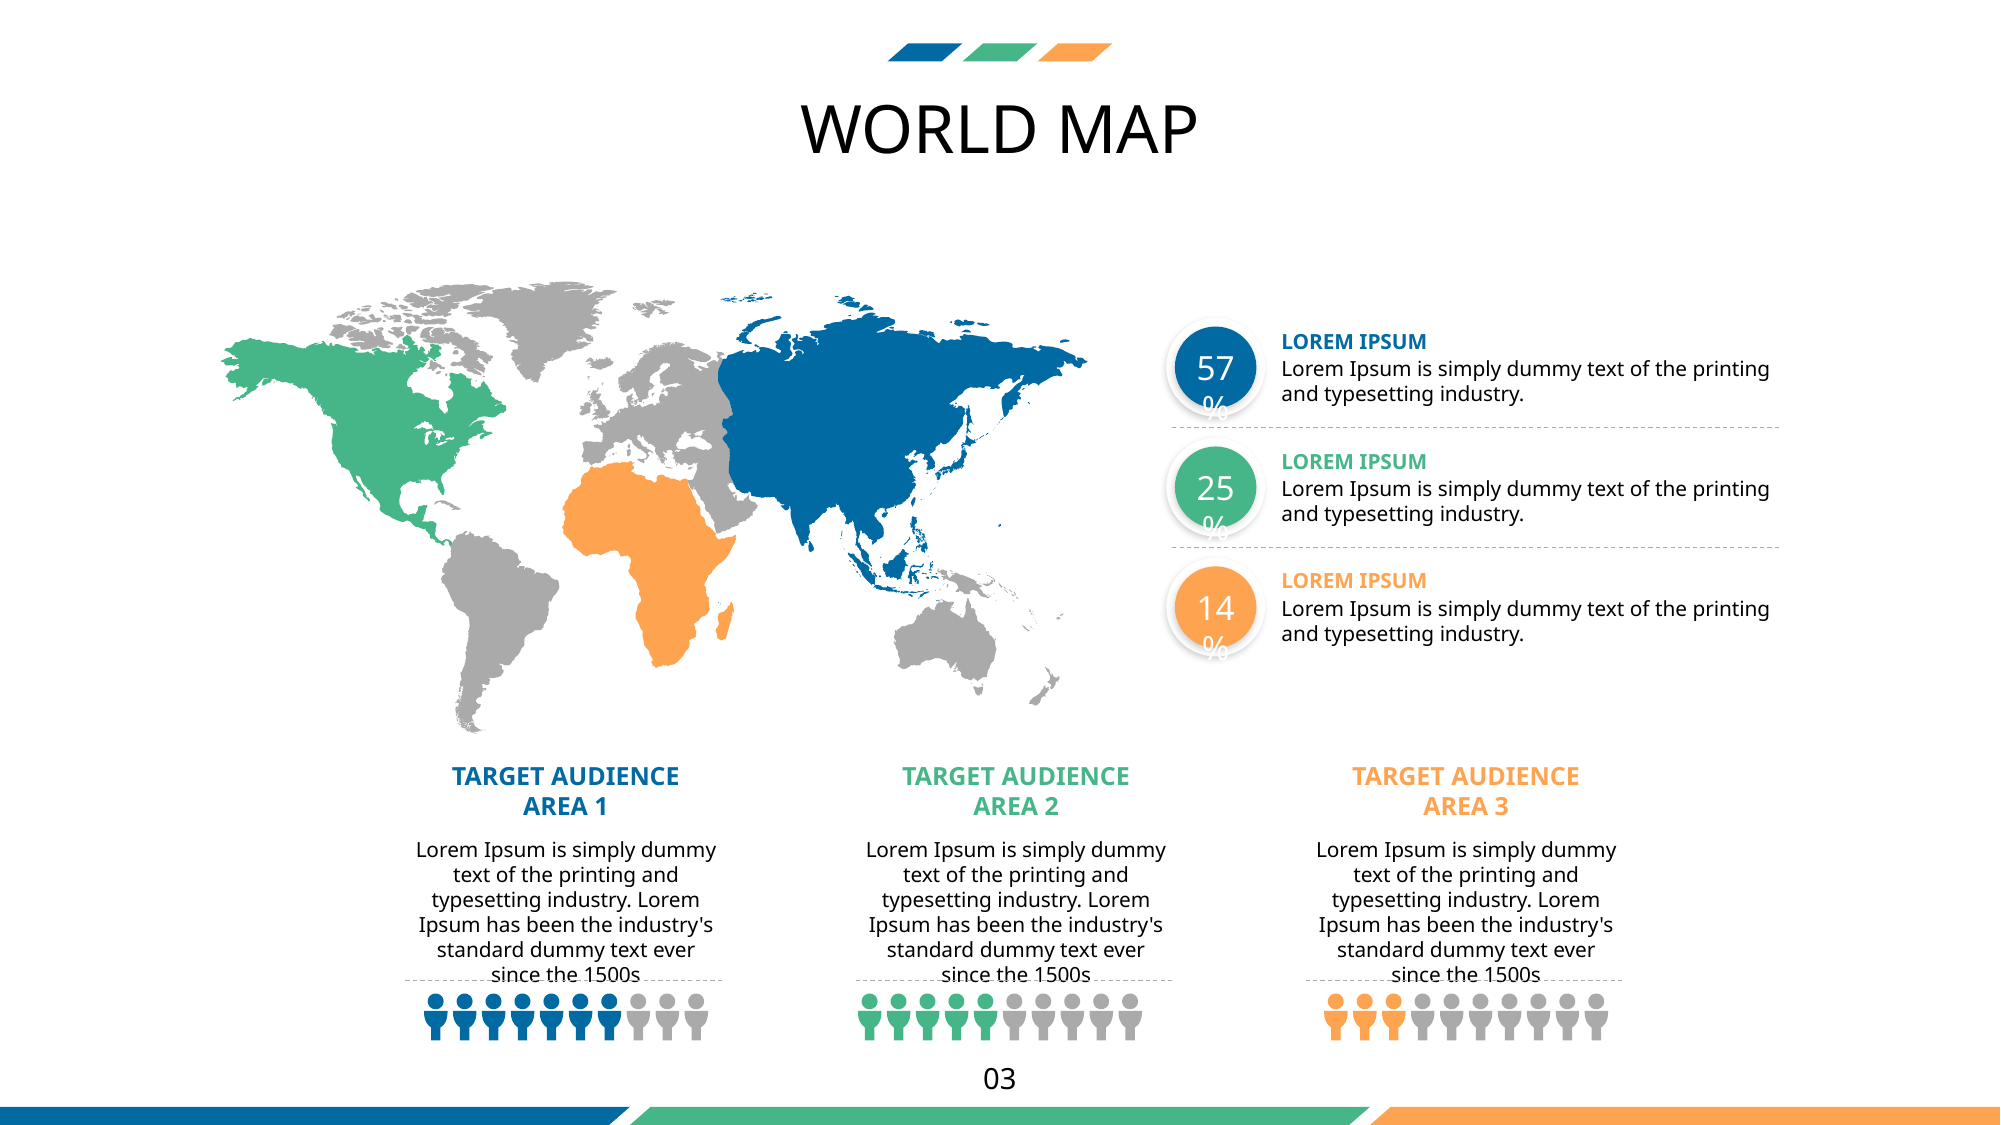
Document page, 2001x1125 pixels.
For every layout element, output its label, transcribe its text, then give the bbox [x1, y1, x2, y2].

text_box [0, 1106, 2000, 1125]
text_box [1089, 993, 1113, 1041]
text_box TARGET AUDIENCE AREA 3 [1349, 760, 1583, 821]
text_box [1555, 993, 1580, 1041]
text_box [568, 993, 593, 1041]
text_box TARGET AUDIENCE AREA 2 [899, 760, 1133, 821]
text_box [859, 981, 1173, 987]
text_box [1031, 993, 1056, 1041]
text_box Lorem Ipsum is simply dummy text of the printing and typesetting industry. Lorem Ipsum has been the industry's standard dummy text ever since the 1500s [859, 836, 1173, 980]
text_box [973, 993, 998, 1041]
text_box 03 [922, 1060, 1078, 1096]
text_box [626, 993, 651, 1041]
text_box WORLD MAP [567, 86, 1433, 167]
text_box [1353, 993, 1377, 1041]
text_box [510, 993, 535, 1041]
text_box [1002, 993, 1027, 1041]
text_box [886, 993, 911, 1041]
text_box Lorem Ipsum is simply dummy text of the printing and typesetting industry. Lorem Ipsum has been the industry's standard dummy text ever since the 1500s [409, 836, 723, 980]
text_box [424, 993, 448, 1041]
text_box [1439, 993, 1464, 1041]
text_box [1166, 317, 1779, 657]
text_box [944, 993, 969, 1041]
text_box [1468, 993, 1493, 1041]
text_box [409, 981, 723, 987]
text_box TARGET AUDIENCE AREA 1 [449, 760, 683, 821]
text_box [1410, 993, 1435, 1041]
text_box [1497, 993, 1522, 1041]
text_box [1060, 993, 1085, 1041]
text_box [857, 993, 882, 1041]
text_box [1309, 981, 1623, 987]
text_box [220, 281, 1088, 734]
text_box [887, 43, 1113, 62]
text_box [1382, 993, 1406, 1041]
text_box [1118, 993, 1142, 1041]
text_box Lorem Ipsum is simply dummy text of the printing and typesetting industry. Lorem Ipsum has been the industry's standard dummy text ever since the 1500s [1309, 836, 1623, 980]
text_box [452, 993, 477, 1041]
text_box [539, 993, 564, 1041]
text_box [481, 993, 506, 1041]
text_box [655, 993, 680, 1041]
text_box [915, 993, 940, 1041]
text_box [1526, 993, 1551, 1041]
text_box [684, 993, 708, 1041]
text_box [1324, 993, 1348, 1041]
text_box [1584, 993, 1609, 1041]
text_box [597, 993, 622, 1041]
